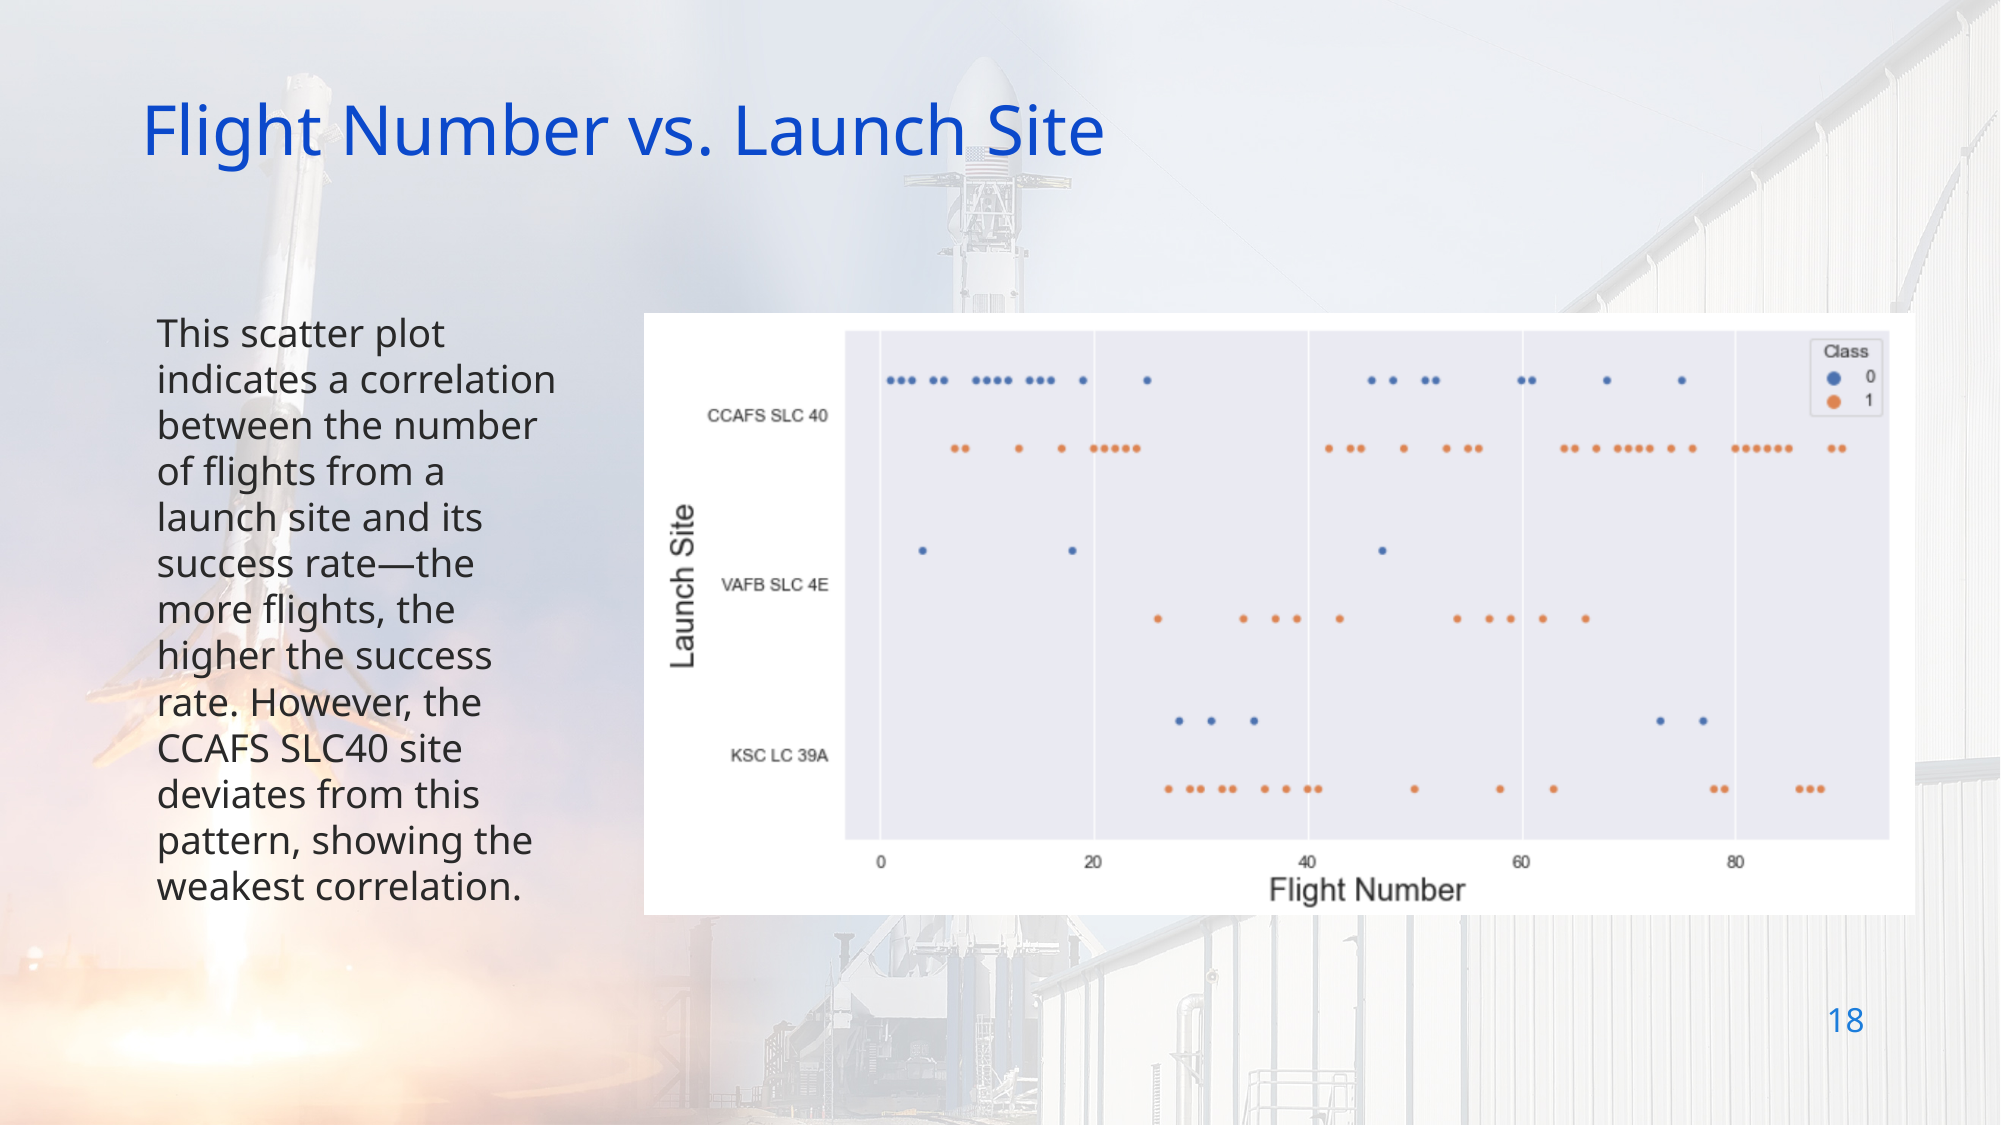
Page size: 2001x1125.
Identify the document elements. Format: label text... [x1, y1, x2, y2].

list This scatter plot indicates a correlation between the number of flights from a launch site and its success rate—the more flights, the higher the success rate. However, the CCAFS SLC40 site deviates from this pattern, showing the weakest correlation. [141, 301, 585, 927]
slide_number 18 [1429, 988, 1880, 1055]
text_box Flight Number vs. Launch Site [126, 88, 1852, 179]
picture [0, 0, 2001, 1125]
